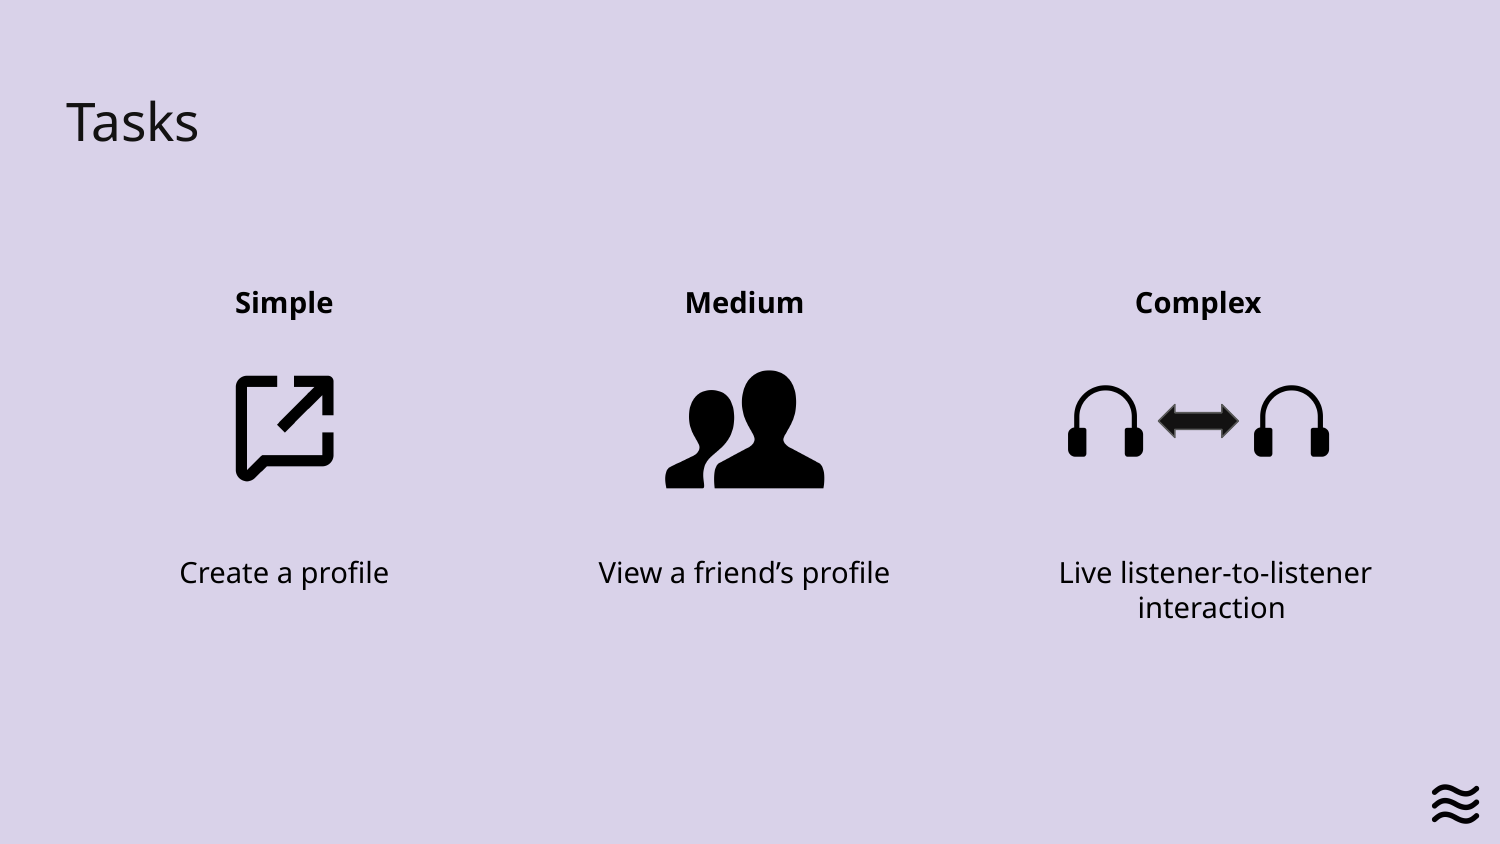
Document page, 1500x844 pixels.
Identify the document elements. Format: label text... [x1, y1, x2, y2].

picture [1426, 780, 1485, 831]
picture [166, 334, 402, 526]
title Tasks [51, 72, 1449, 167]
text_box Medium [564, 269, 925, 335]
picture [1238, 378, 1345, 464]
text_box View a friend’s profile [564, 539, 925, 677]
picture [1052, 378, 1159, 464]
text_box Simple [104, 269, 465, 335]
text_box Complex [1018, 269, 1378, 335]
picture [645, 350, 844, 511]
text_box [1163, 404, 1232, 438]
text_box Live listener-to-listener interaction [1035, 539, 1396, 677]
text_box Create a profile [104, 539, 465, 677]
